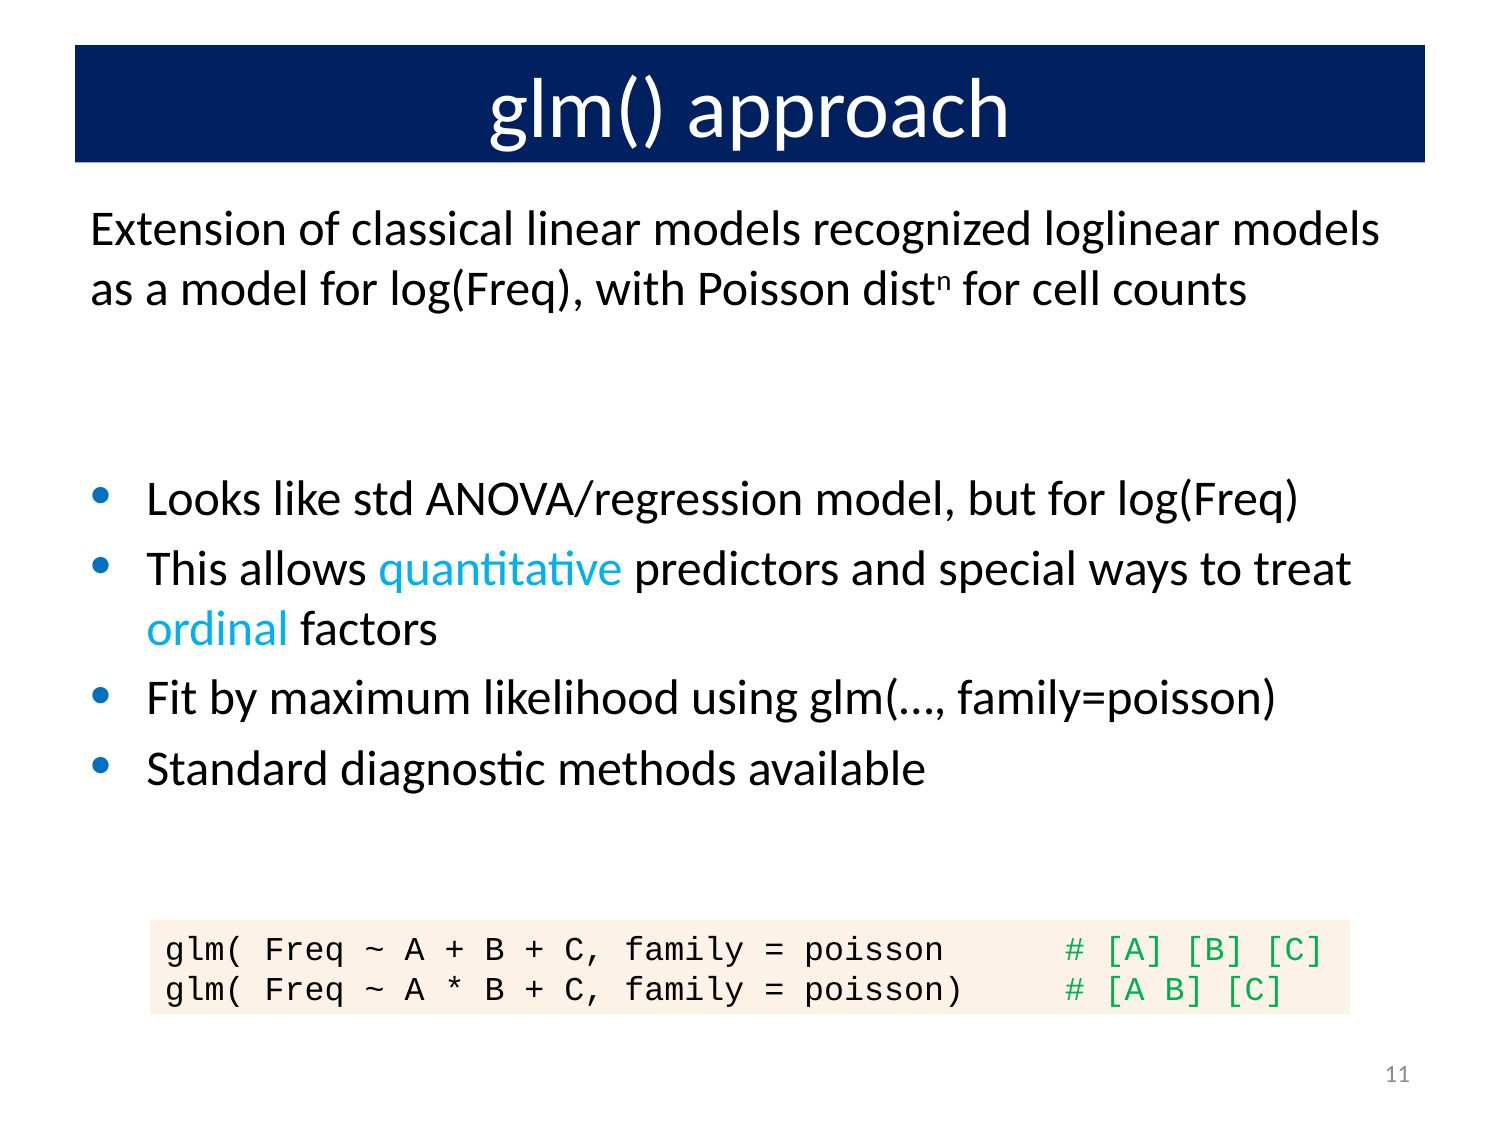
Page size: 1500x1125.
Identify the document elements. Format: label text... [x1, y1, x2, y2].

slide_number 11 [1074, 1042, 1425, 1103]
title glm() approach [75, 45, 1425, 163]
text_box glm( Freq ~ A + B + C, family = poisson # [A] [B] [C] glm( Freq ~ A * B + C, family = poisson) # [A B] [C] [149, 919, 1350, 1015]
